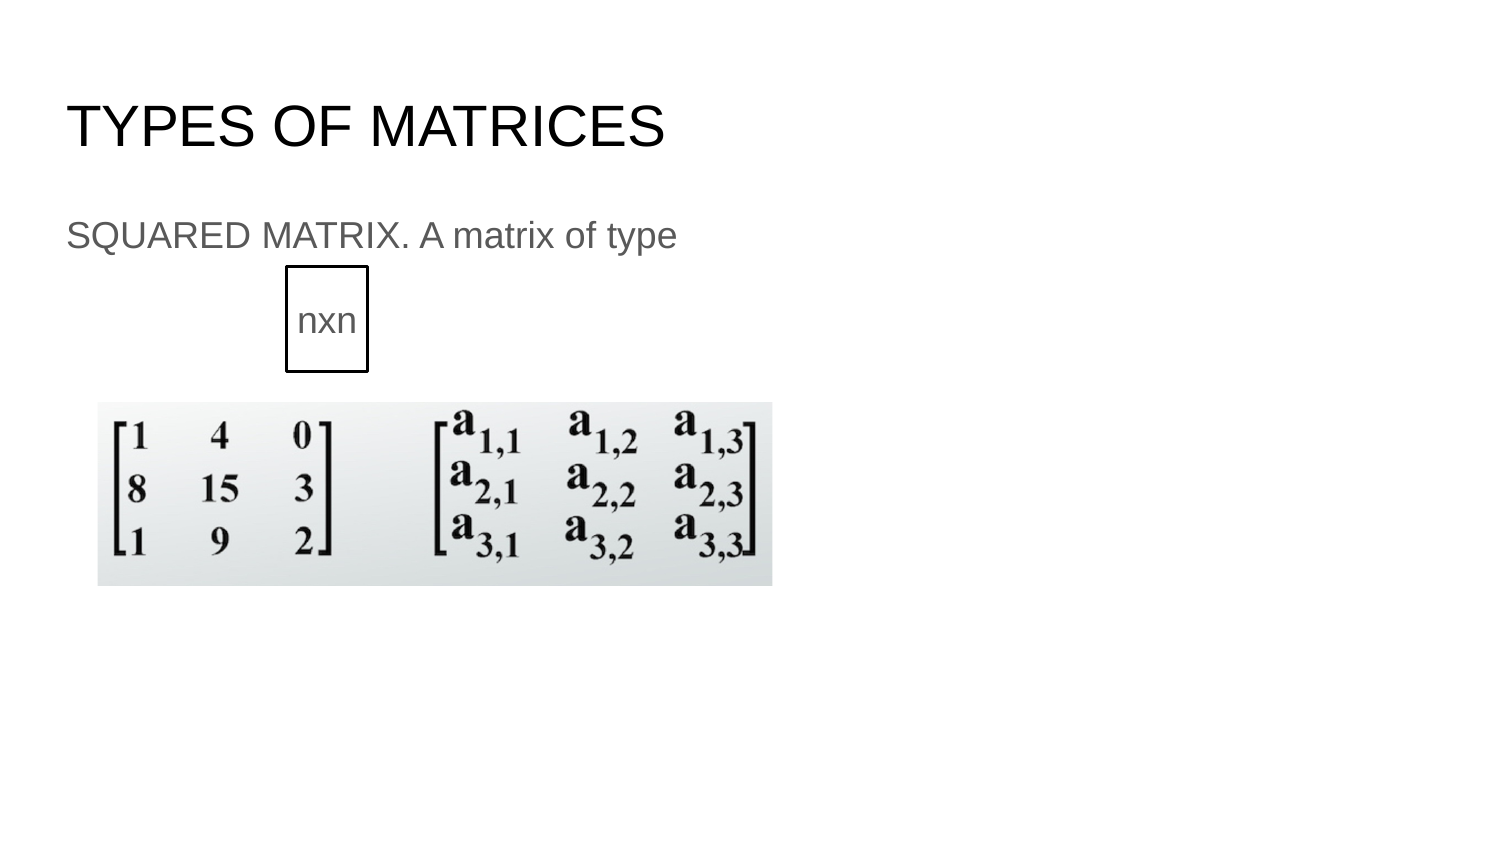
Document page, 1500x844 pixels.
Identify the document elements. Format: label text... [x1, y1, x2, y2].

title TYPES OF MATRICES [51, 72, 1449, 167]
text_box [286, 266, 368, 372]
list SQUARED MATRIX. A matrix of type nxn [51, 189, 1449, 750]
picture [97, 402, 773, 586]
